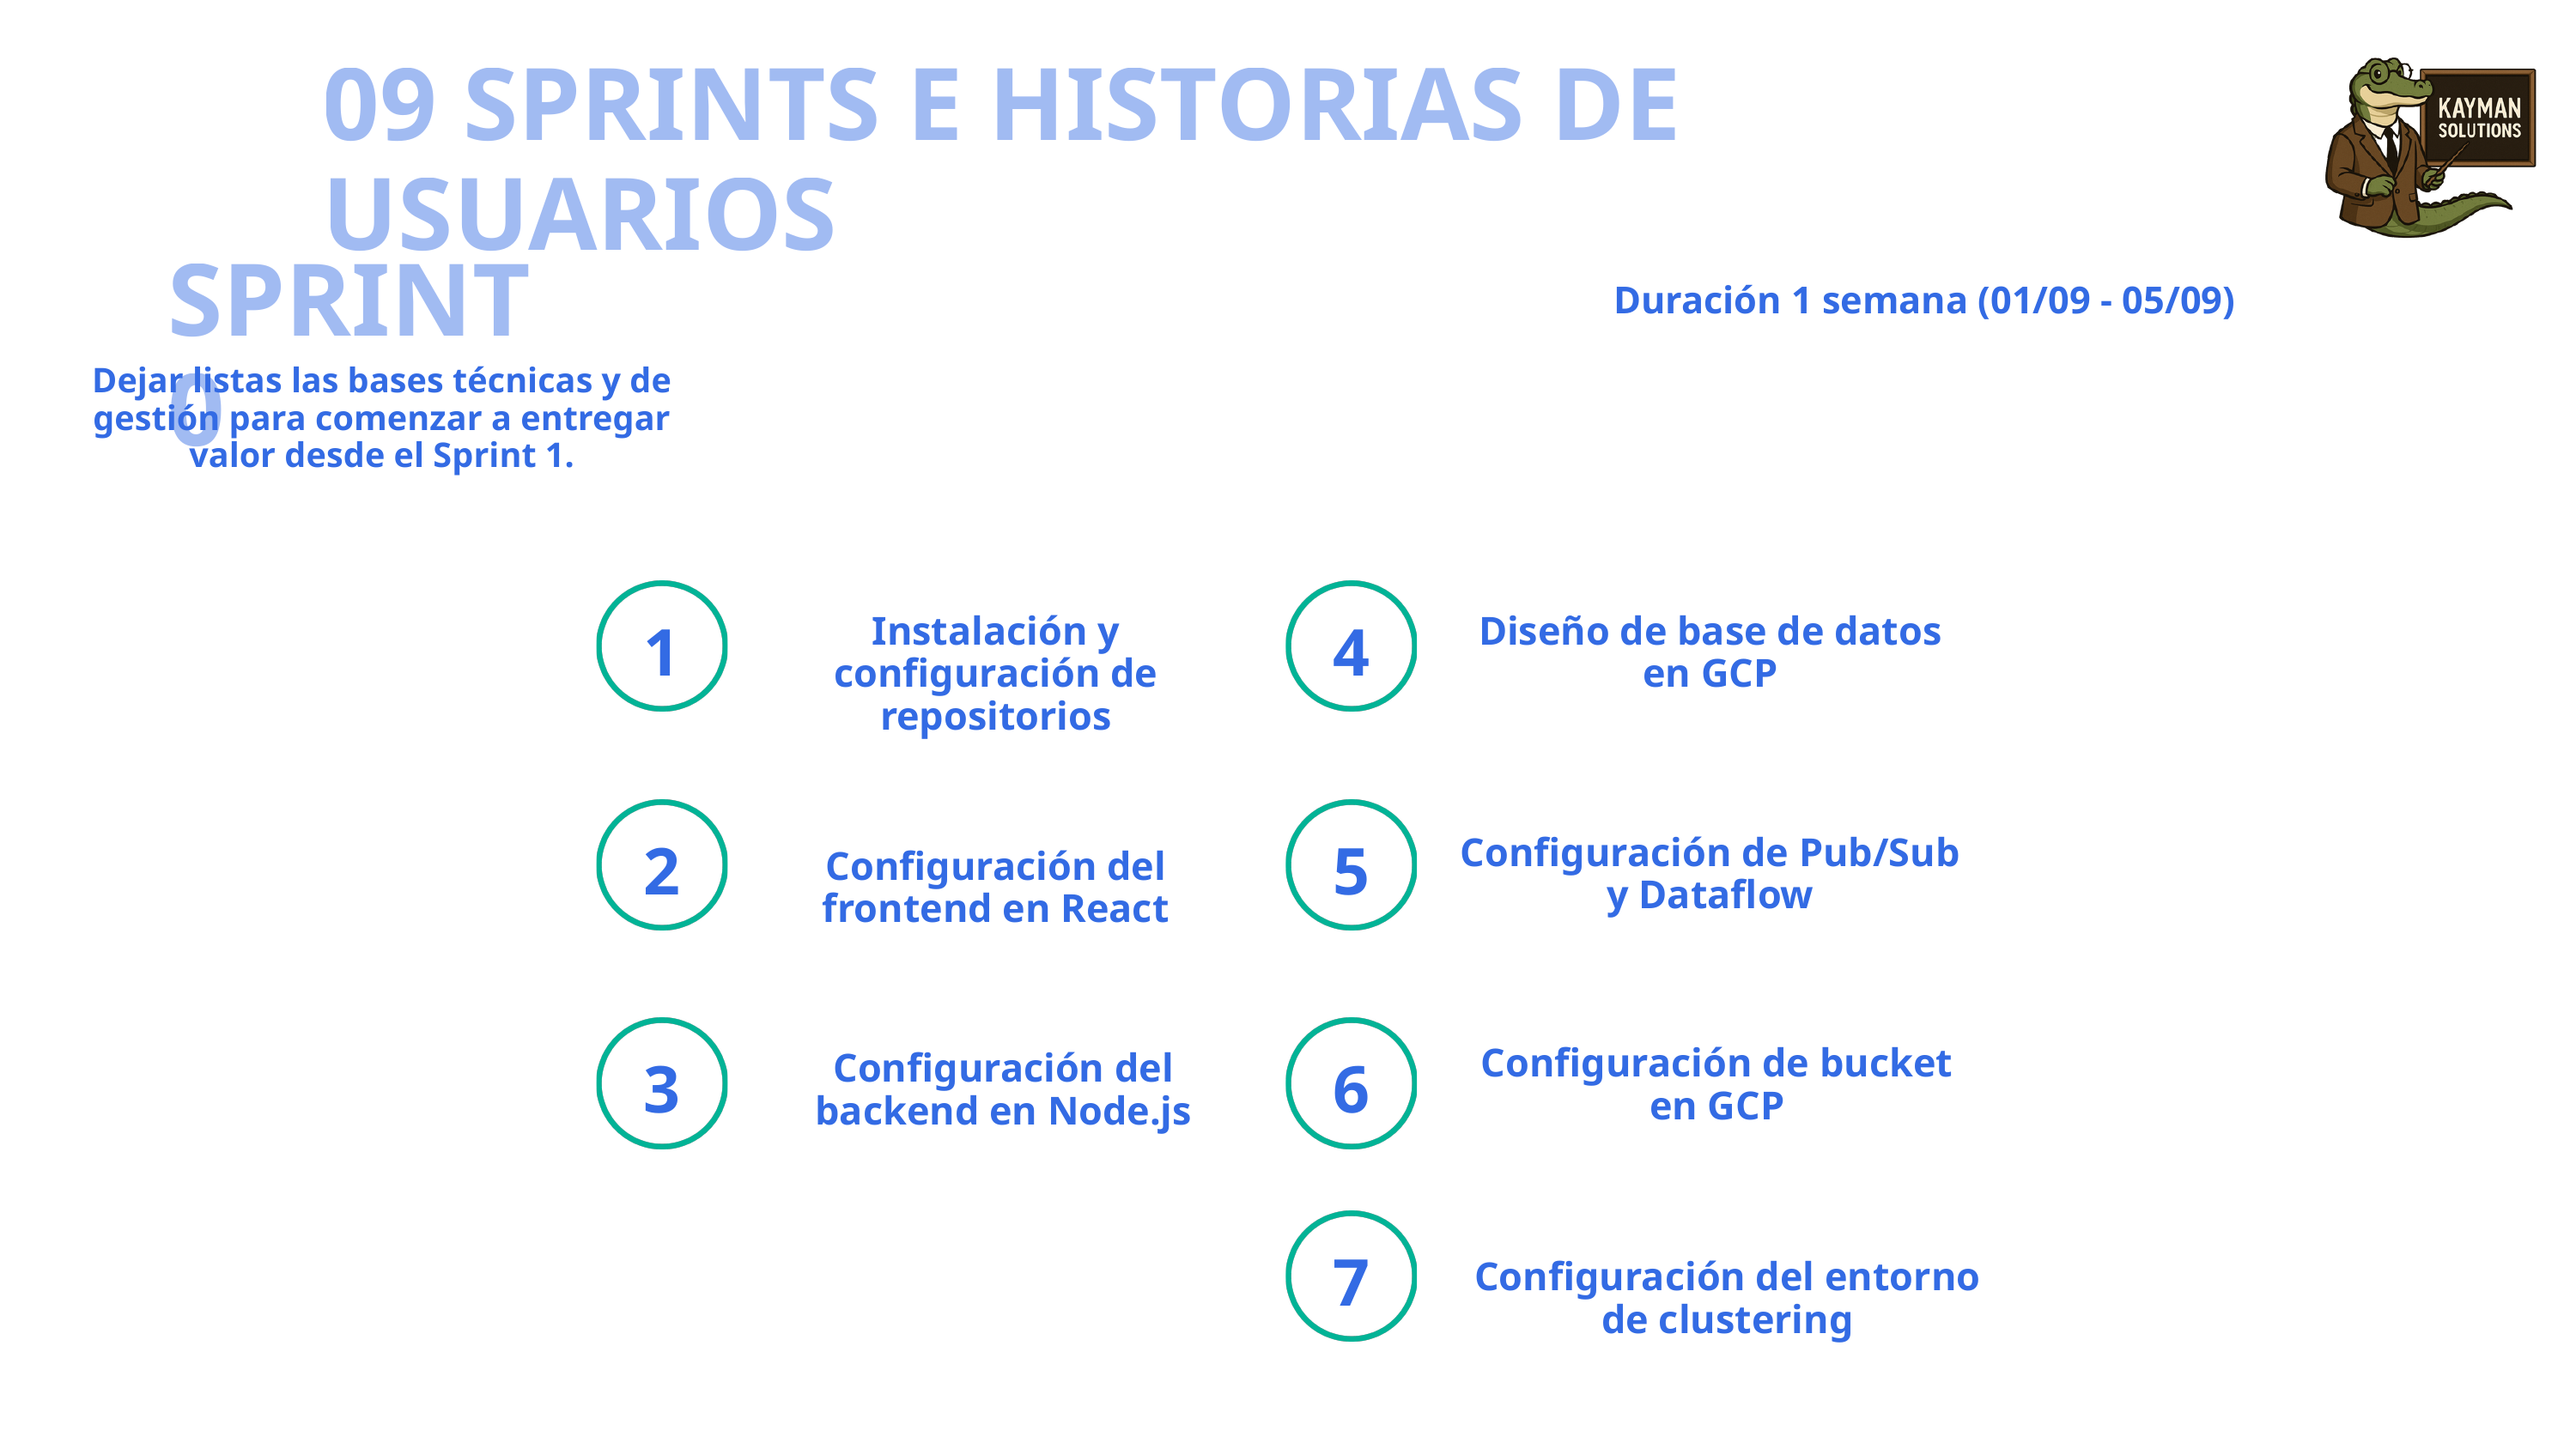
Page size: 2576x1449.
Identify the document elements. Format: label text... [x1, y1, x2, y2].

text_box 6 [1333, 1035, 1370, 1126]
text_box [596, 1017, 728, 1149]
text_box [596, 580, 728, 712]
text_box 3 [643, 1035, 681, 1126]
text_box SPRINT 0 [167, 246, 597, 361]
text_box [596, 799, 728, 931]
text_box 7 [1333, 1228, 1370, 1319]
text_box [1285, 1210, 1418, 1343]
text_box Duración 1 semana (01/09 - 05/09) [1602, 279, 2246, 321]
text_box Configuración de Pub/Sub y Dataflow [1450, 831, 1971, 917]
text_box 1 [643, 597, 681, 688]
text_box Configuración de bucket en GCP [1456, 1042, 1978, 1128]
text_box [1285, 1017, 1418, 1149]
text_box 09 SPRINTS E HISTORIAS DE USUARIOS [322, 50, 2170, 271]
text_box Dejar listas las bases técnicas y de gestión para comenzar a entregar valor desde el Sprint 1. [62, 361, 702, 475]
text_box Configuración del entorno de clustering [1450, 1256, 2005, 1342]
text_box 2 [643, 816, 681, 907]
text_box 5 [1333, 816, 1370, 907]
text_box Configuración del frontend en React [761, 845, 1231, 931]
text_box [2317, 31, 2545, 259]
text_box Instalación y configuración de repositorios [750, 609, 1242, 738]
text_box [1285, 580, 1418, 712]
text_box [1285, 799, 1418, 931]
text_box Diseño de base de datos en GCP [1450, 609, 1971, 695]
text_box 4 [1333, 597, 1370, 688]
text_box Configuración del backend en Node.js [761, 1047, 1246, 1132]
